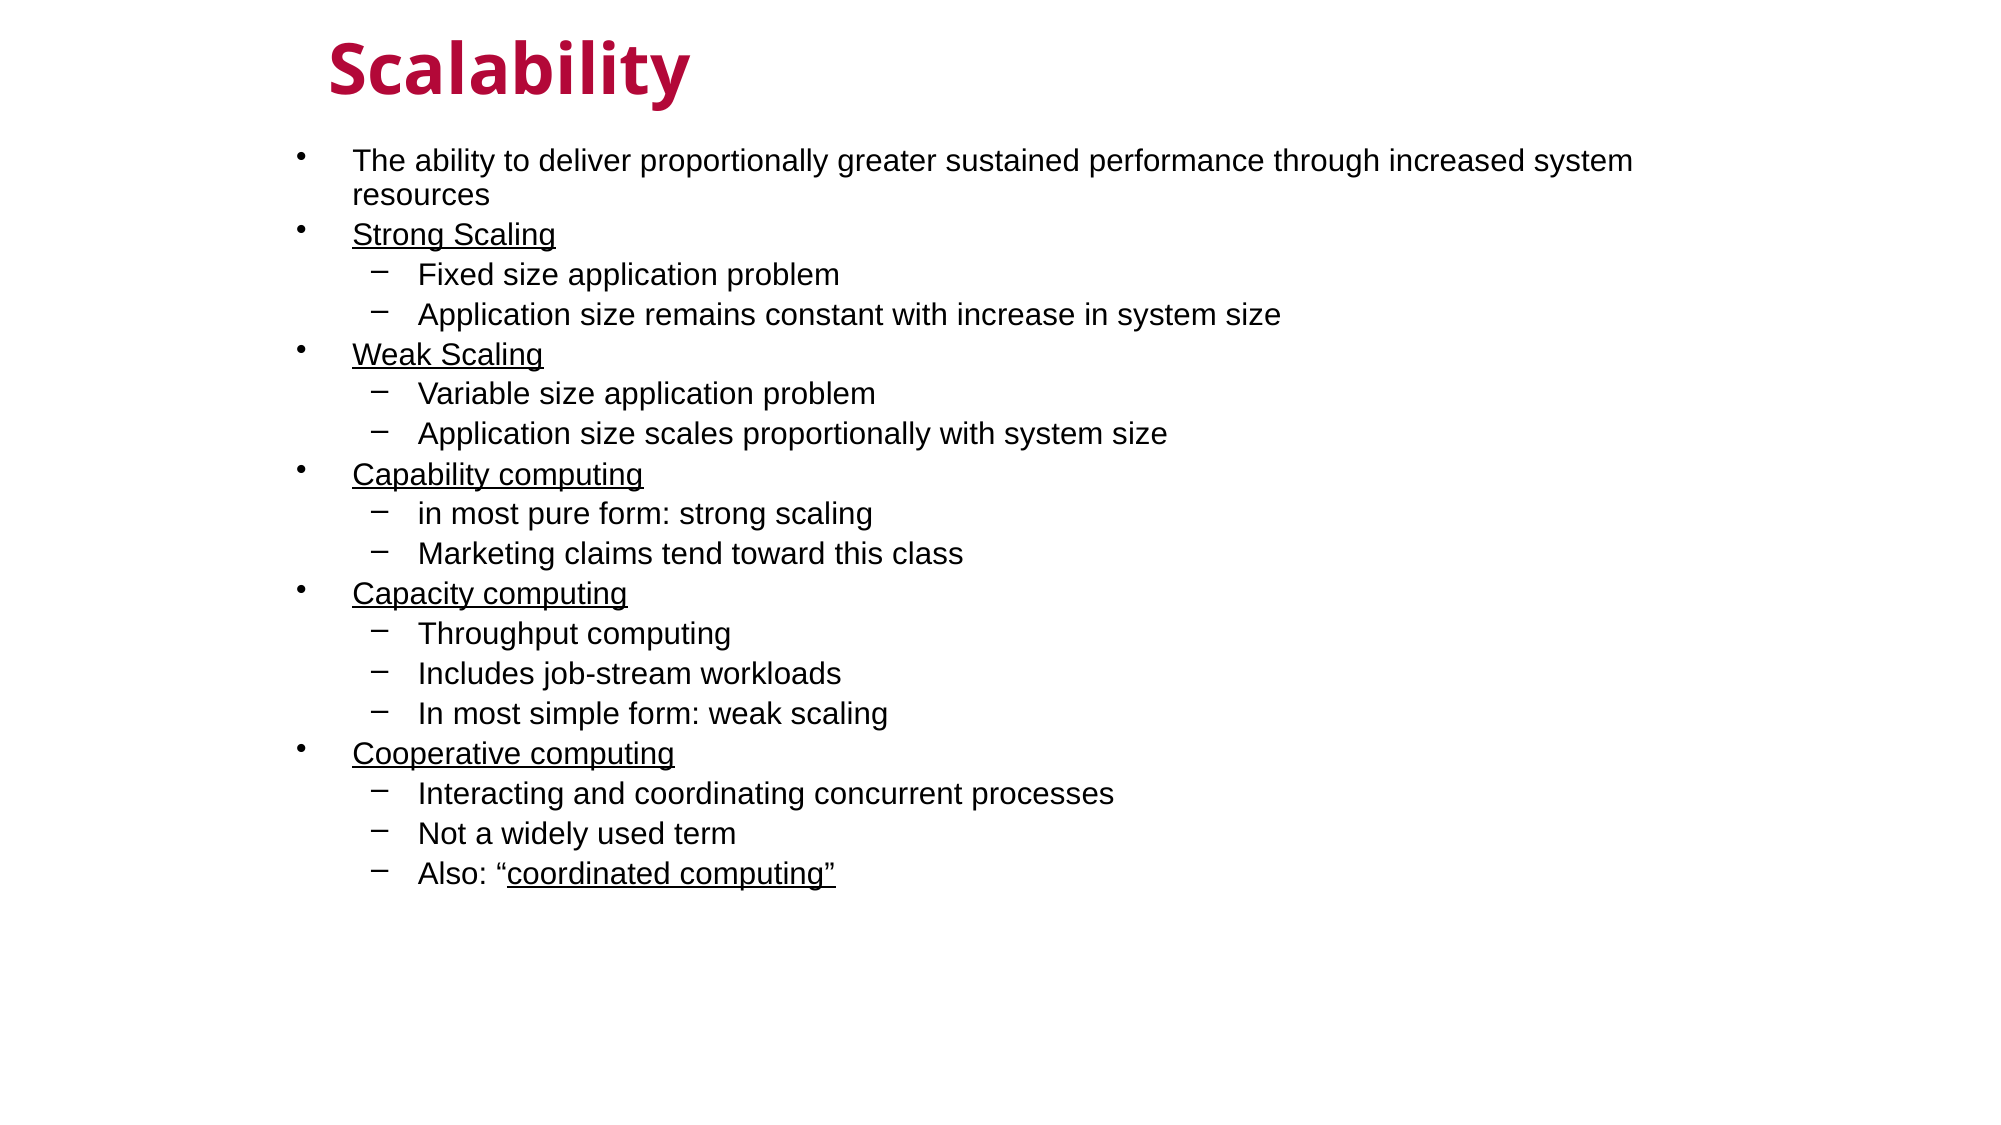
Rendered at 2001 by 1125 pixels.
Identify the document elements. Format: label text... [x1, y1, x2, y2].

text_box The ability to deliver proportionally greater sustained performance through increased system resources Strong Scaling Fixed size application problem Application size remains constant with increase in system size Weak Scaling Variable size application problem Application size scales proportionally with system size Capability computing in most pure form: strong scaling Marketing claims tend toward this class Capacity computing Throughput computing Includes job-stream workloads In most simple form: weak scaling Cooperative computing Interacting and coordinating concurrent processes Not a widely used term Also: “coordinated computing” [281, 137, 1719, 1042]
text_box Scalability [313, 16, 1686, 109]
